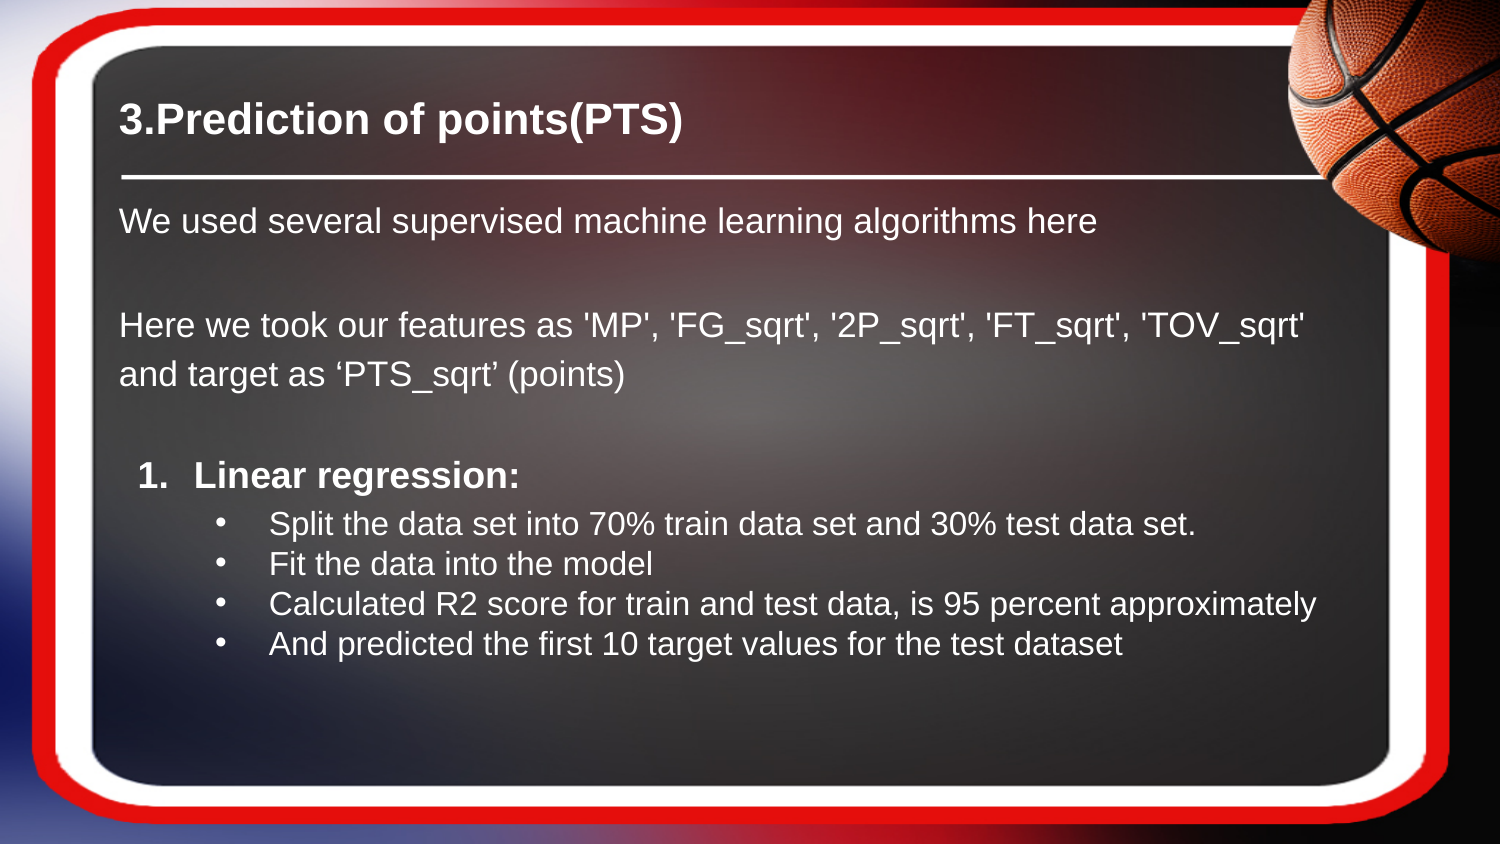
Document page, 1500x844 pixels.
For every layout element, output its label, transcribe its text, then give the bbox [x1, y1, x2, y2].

picture [0, 0, 1500, 844]
title 3.Prediction of points(PTS) [111, 84, 1377, 149]
list We used several supervised machine learning algorithms here Here we took our features as 'MP', 'FG_sqrt', '2P_sqrt', 'FT_sqrt', 'TOV_sqrt' and target as ‘PTS_sqrt’ (points) Linear regression: Split the data set into 70% train data set and 30% test data set. Fit the data into the model Calculated R2 score for train and test data, is 95 percent approximately And predicted the first 10 target values for the test dataset [111, 191, 1377, 751]
